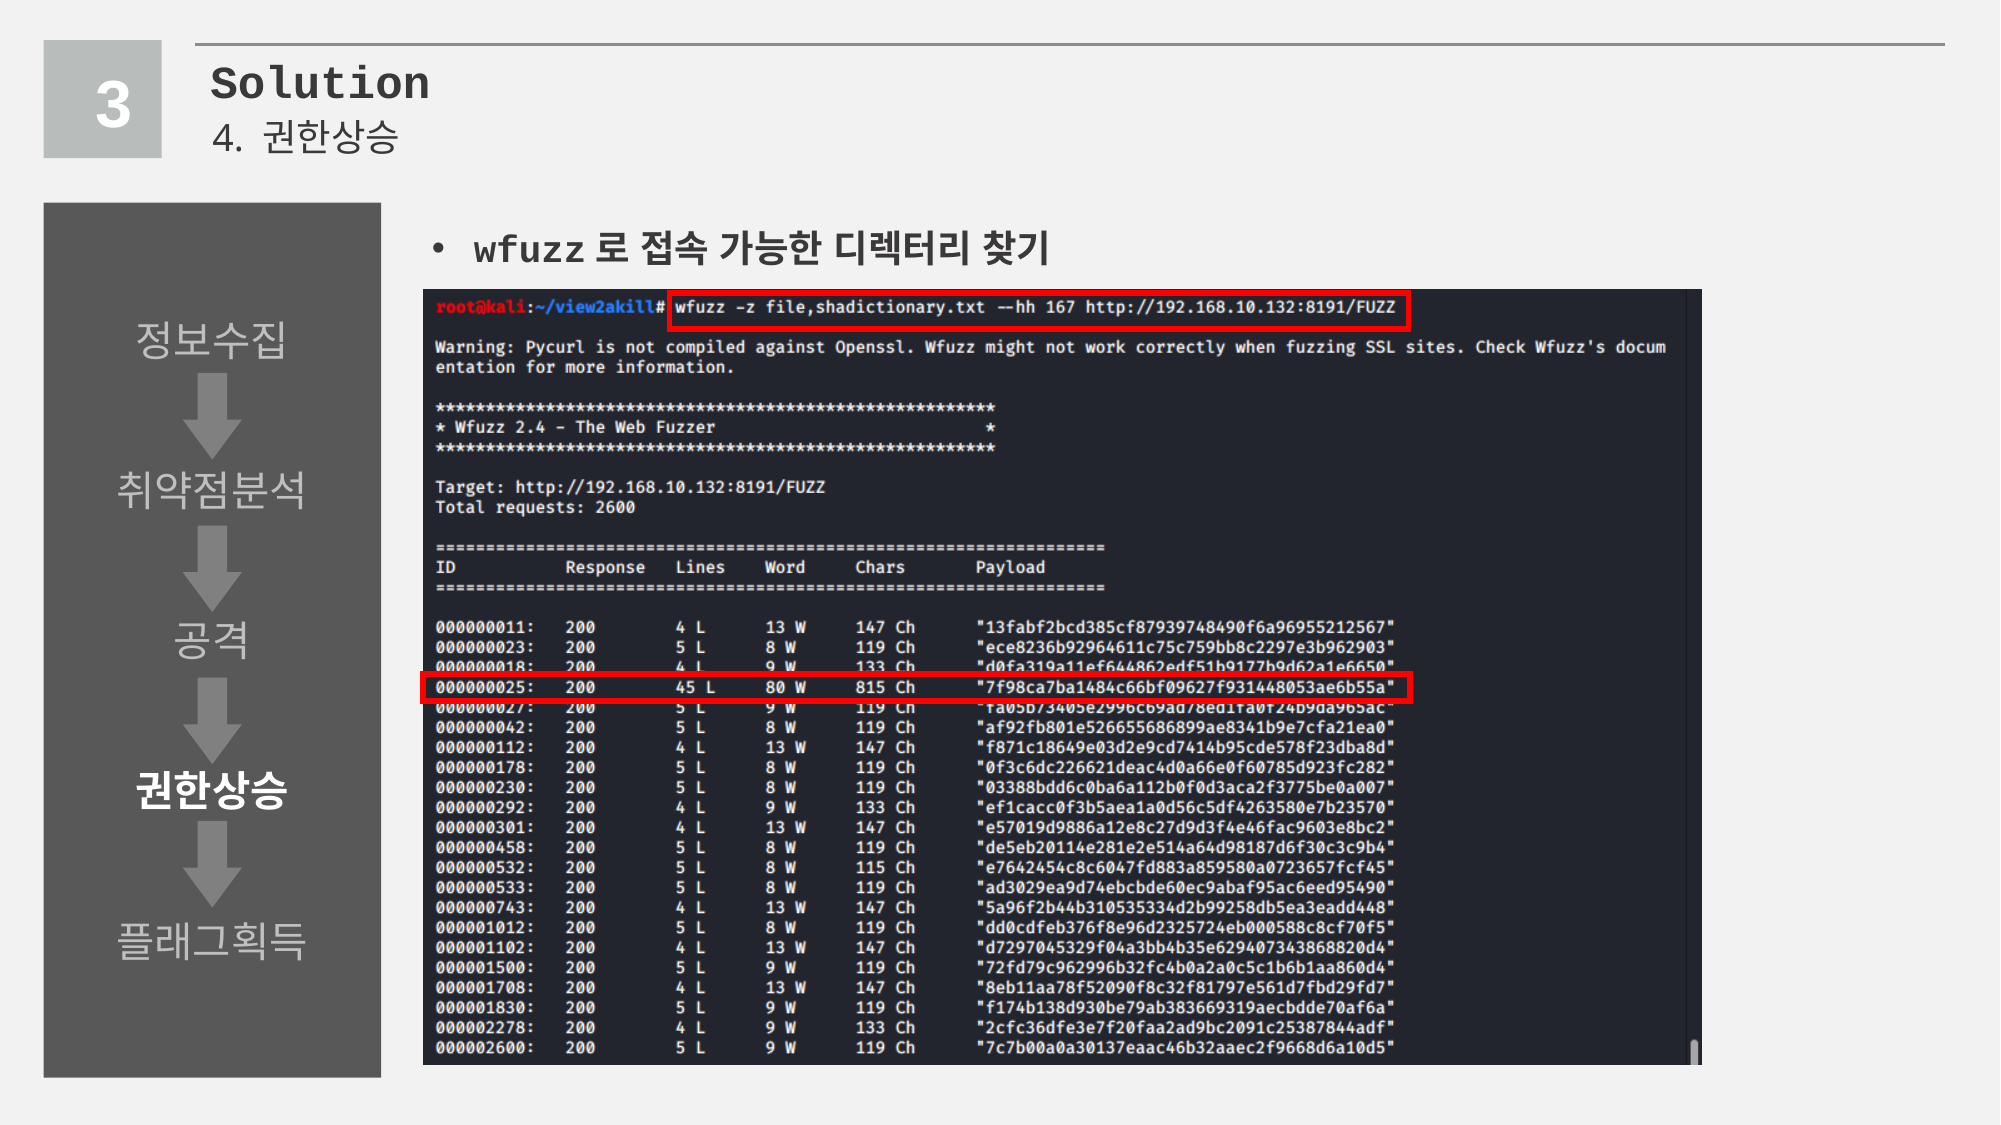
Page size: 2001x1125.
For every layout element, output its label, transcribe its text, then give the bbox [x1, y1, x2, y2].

text_box 3 [80, 75, 123, 148]
text_box Solution [195, 75, 446, 116]
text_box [43, 202, 382, 1078]
text_box [0, 0, 2000, 75]
text_box 4. 권한상승 [197, 106, 416, 166]
text_box wfuzz로 접속 가능한 디렉터리 찾기 [382, 217, 1163, 278]
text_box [422, 289, 1702, 1065]
text_box [42, 75, 163, 159]
